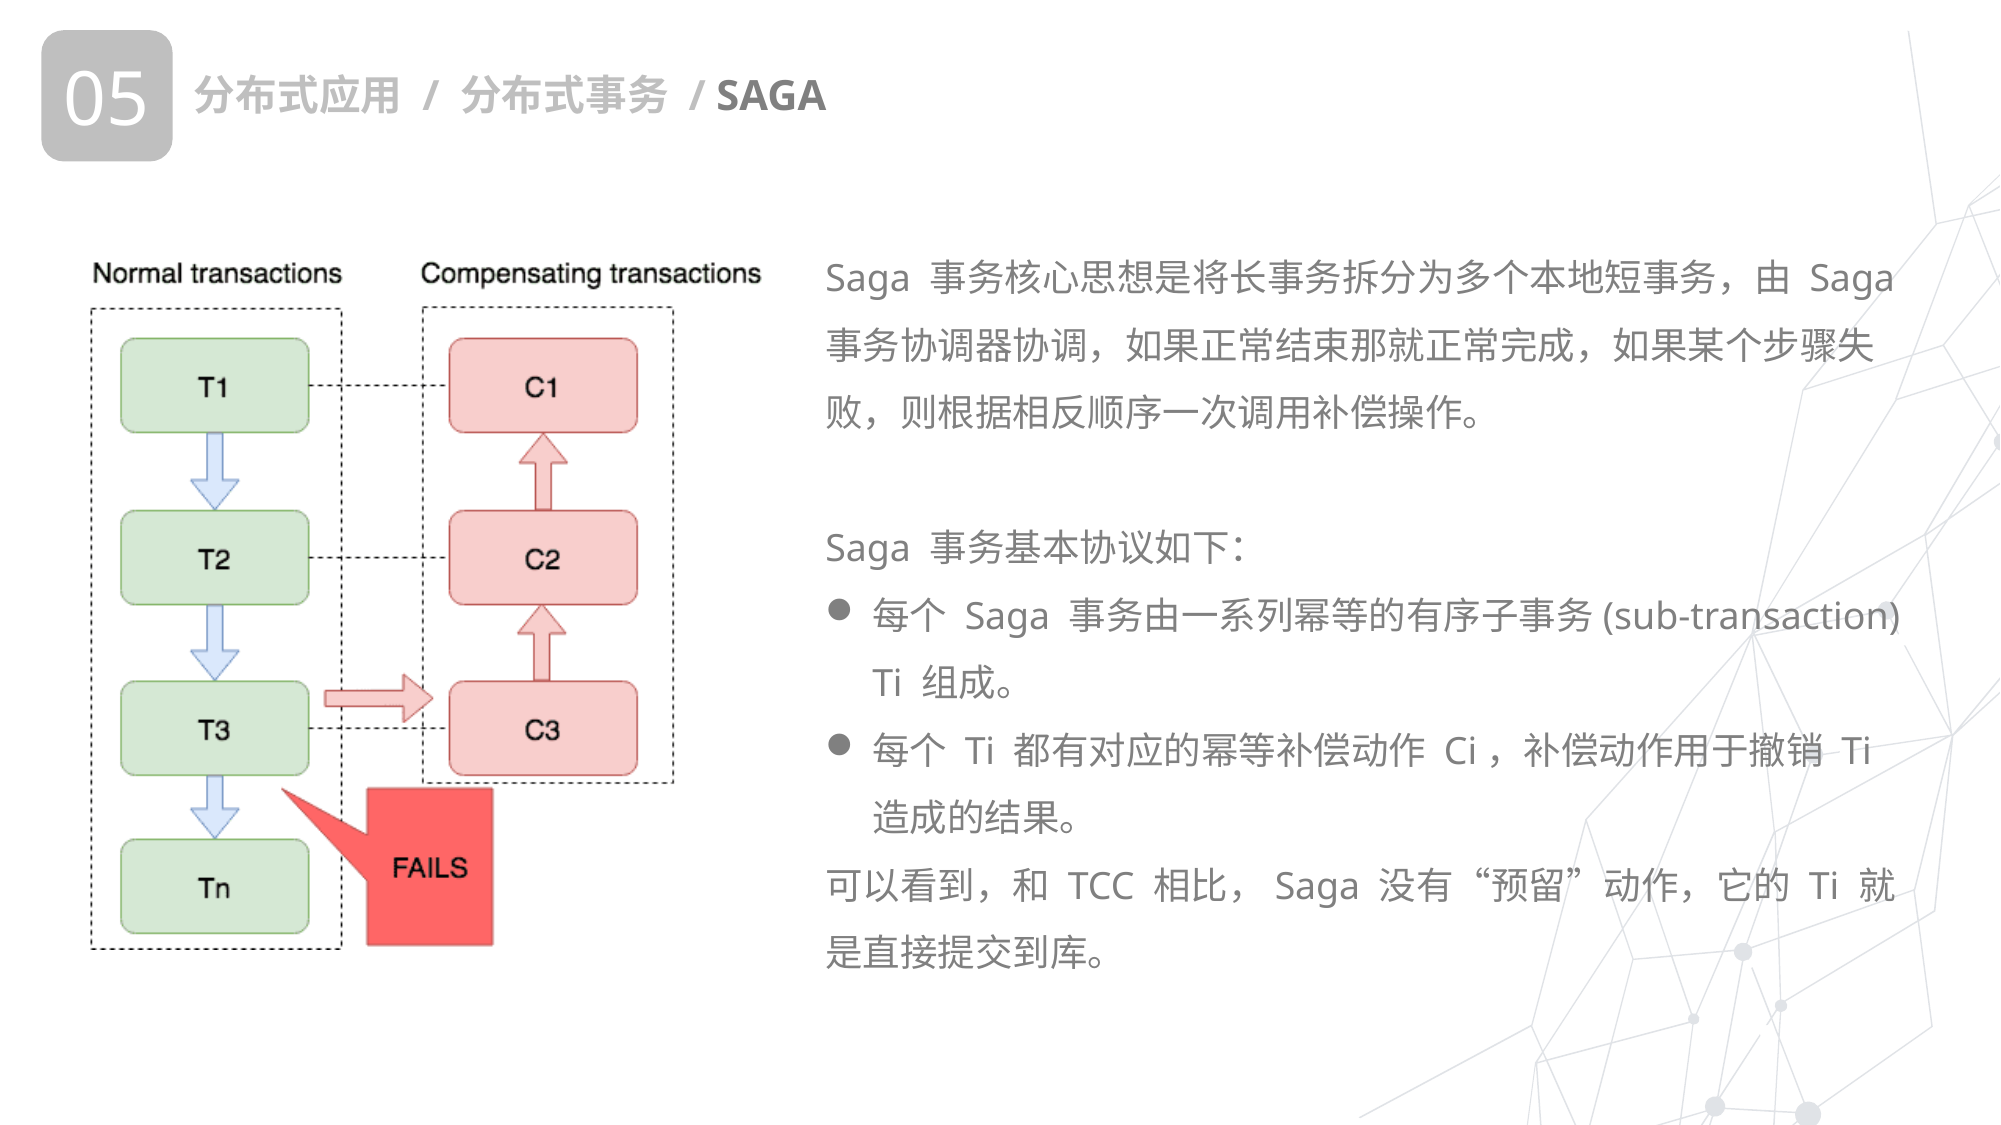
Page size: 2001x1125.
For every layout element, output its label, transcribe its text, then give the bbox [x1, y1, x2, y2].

picture [83, 255, 779, 950]
text_box [1358, 30, 2000, 1125]
text_box Saga 事务核心思想是将长事务拆分为多个本地短事务，由 Saga 事务协调器协调，如果正常结束那就正常完成，如果某个步骤失败，则根据相反顺序一次调用补偿操作。 Saga 事务基本协议如下： 每个 Saga 事务由一系列幂等的有序子事务(sub-transaction) Ti 组成。 每个 Ti 都有对应的幂等补偿动作 Ci，补偿动作用于撤销 Ti 造成的结果。 可以看到，和 TCC 相比，Saga 没有“预留”动作，它的 Ti 就是直接提交到库。 [810, 224, 1917, 982]
text_box 分布式应用 / 分布式事务 / SAGA [194, 35, 1346, 138]
text_box 05 [41, 30, 173, 162]
